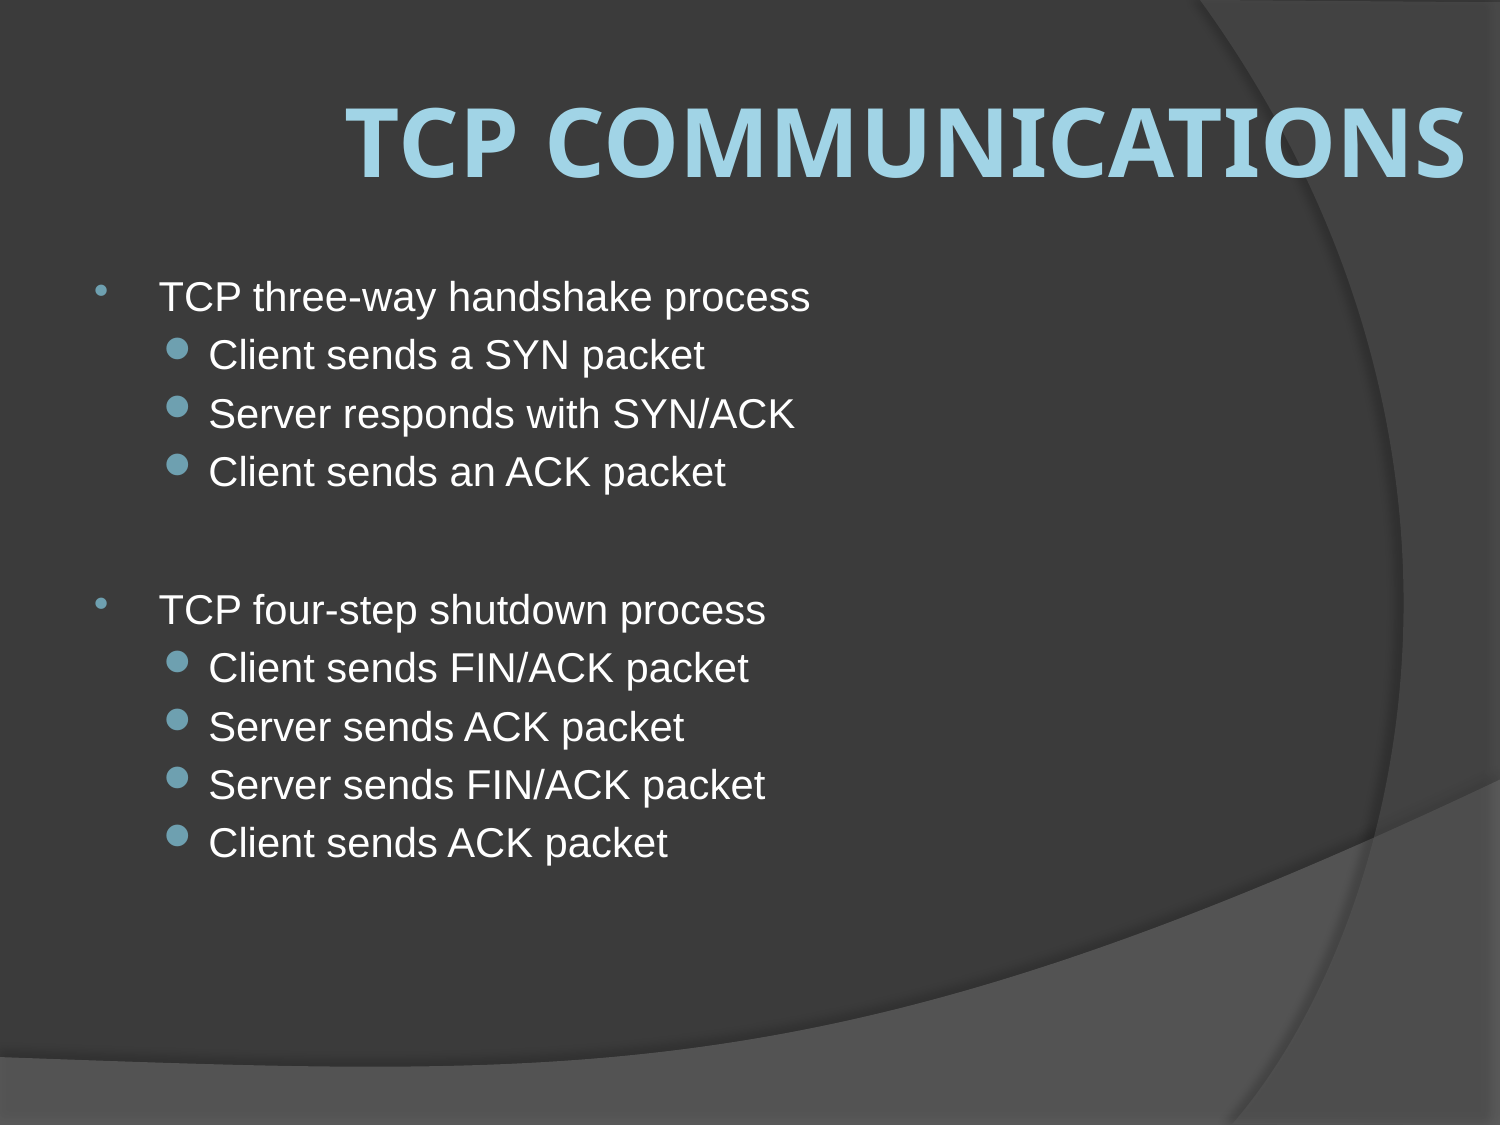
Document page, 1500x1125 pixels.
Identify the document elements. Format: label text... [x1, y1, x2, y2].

title TCP Communications [75, 45, 1475, 233]
list TCP three-way handshake process Client sends a SYN packet Server responds with SYN/ACK Client sends an ACK packet TCP four-step shutdown process Client sends FIN/ACK packet Server sends ACK packet Server sends FIN/ACK packet Client sends ACK packet [75, 262, 1300, 1005]
